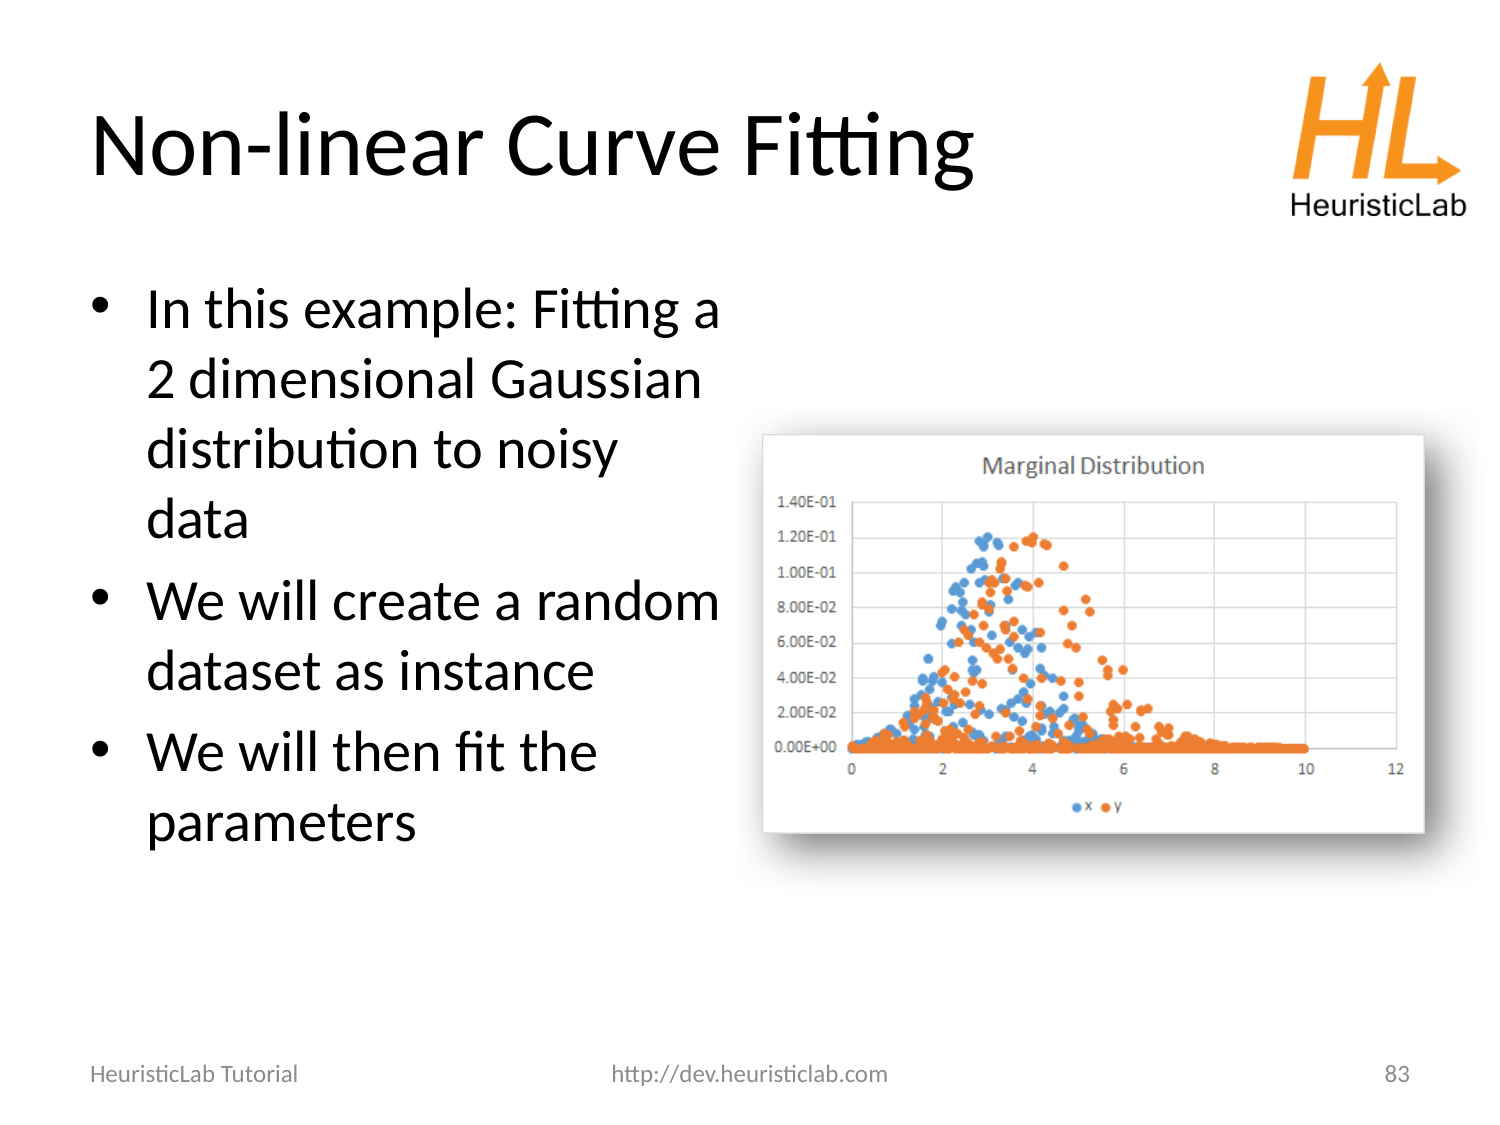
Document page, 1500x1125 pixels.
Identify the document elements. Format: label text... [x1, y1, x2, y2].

slide_number HeuristicLab Tutorial [75, 1042, 425, 1103]
slide_number 83 [1074, 1042, 1425, 1103]
picture [1281, 27, 1474, 244]
footer http://dev.heuristiclab.com [512, 1042, 988, 1103]
list In this example: Fitting a 2 dimensional Gaussian distribution to noisy data We will create a random dataset as instance We will then fit the parameters [75, 262, 738, 1005]
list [762, 433, 1426, 834]
title Non-linear Curve Fitting [75, 45, 1282, 233]
